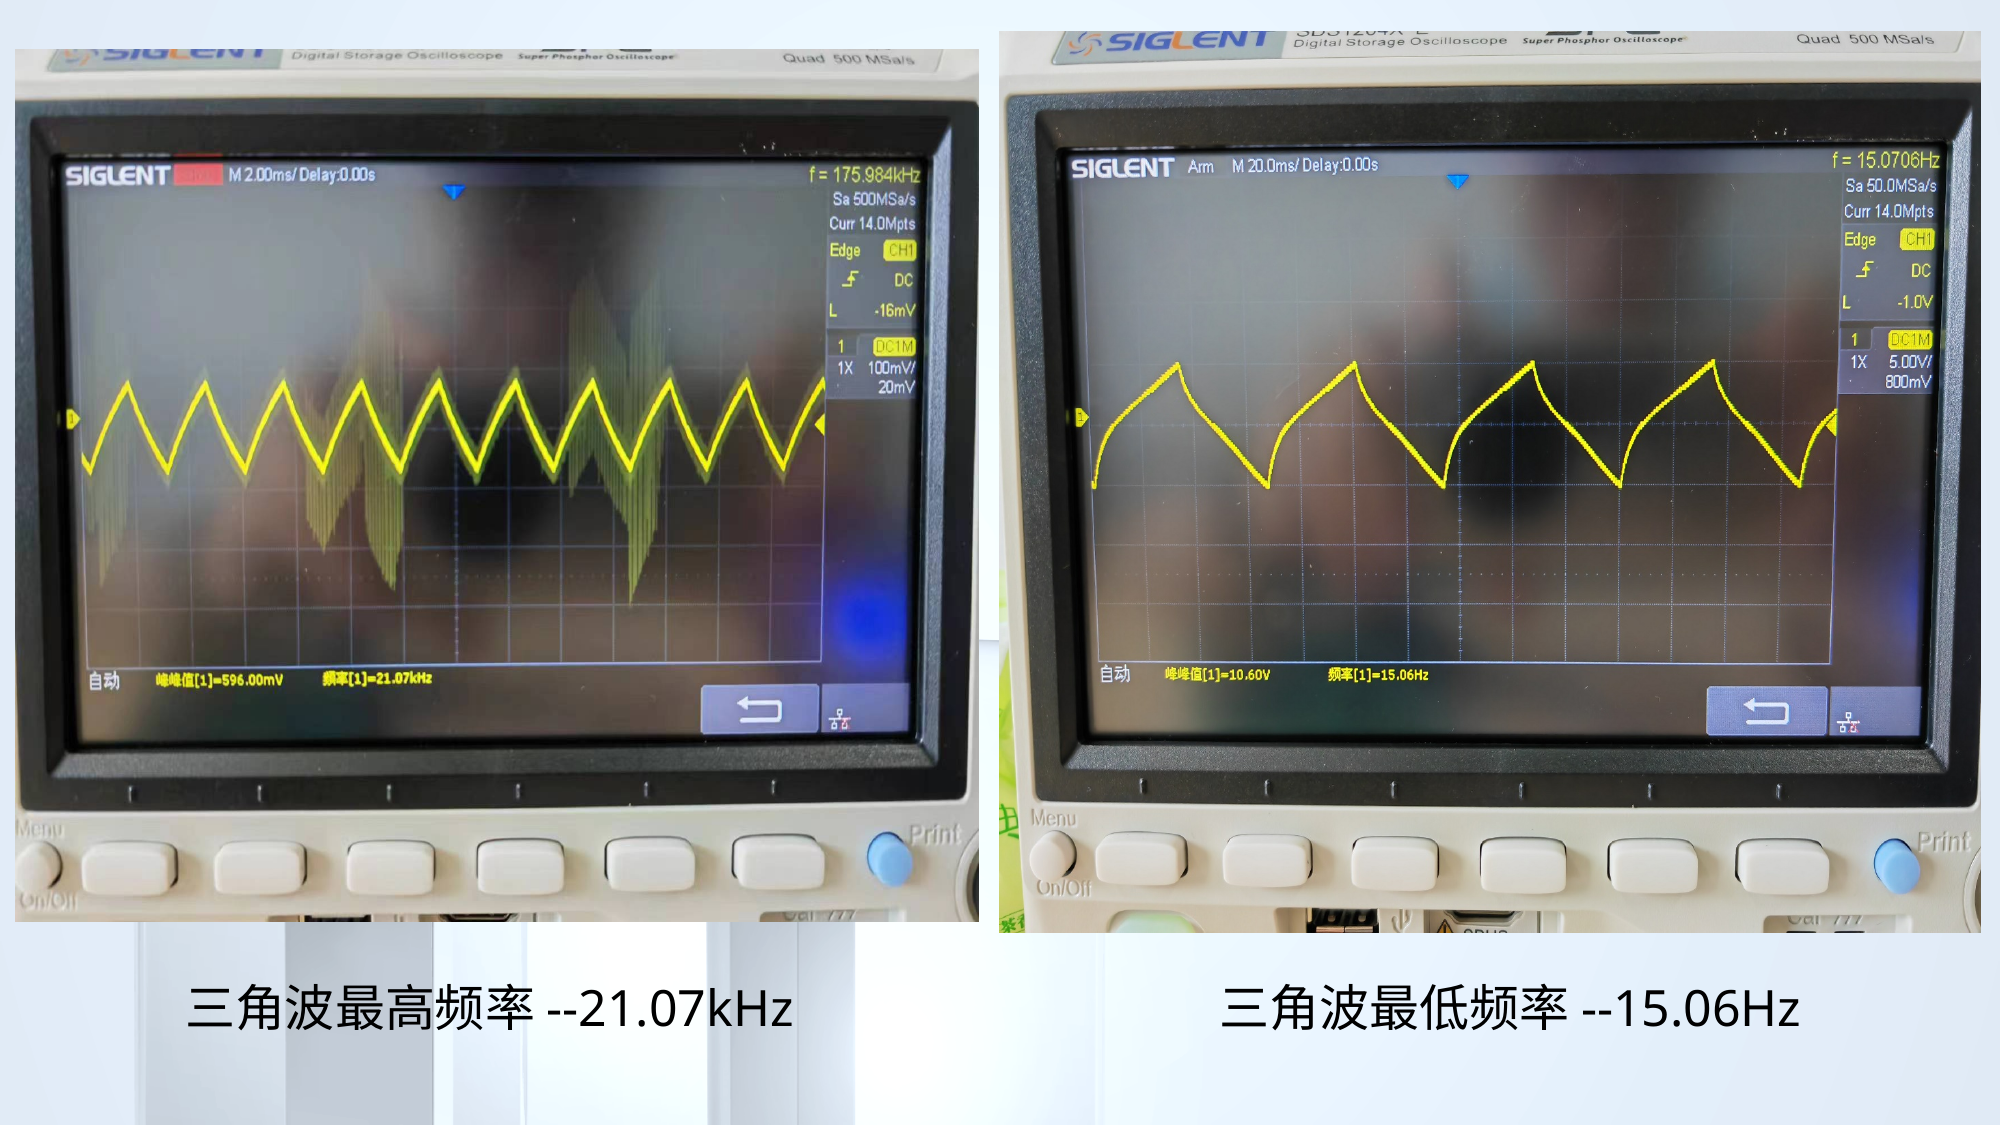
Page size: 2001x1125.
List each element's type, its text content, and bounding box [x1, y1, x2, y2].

picture [999, 31, 1981, 933]
text_box 三角波最高频率--21.07kHz [170, 968, 1029, 1044]
text_box 三角波最低频率--15.06Hz [1204, 968, 1829, 1044]
picture [14, 49, 979, 922]
